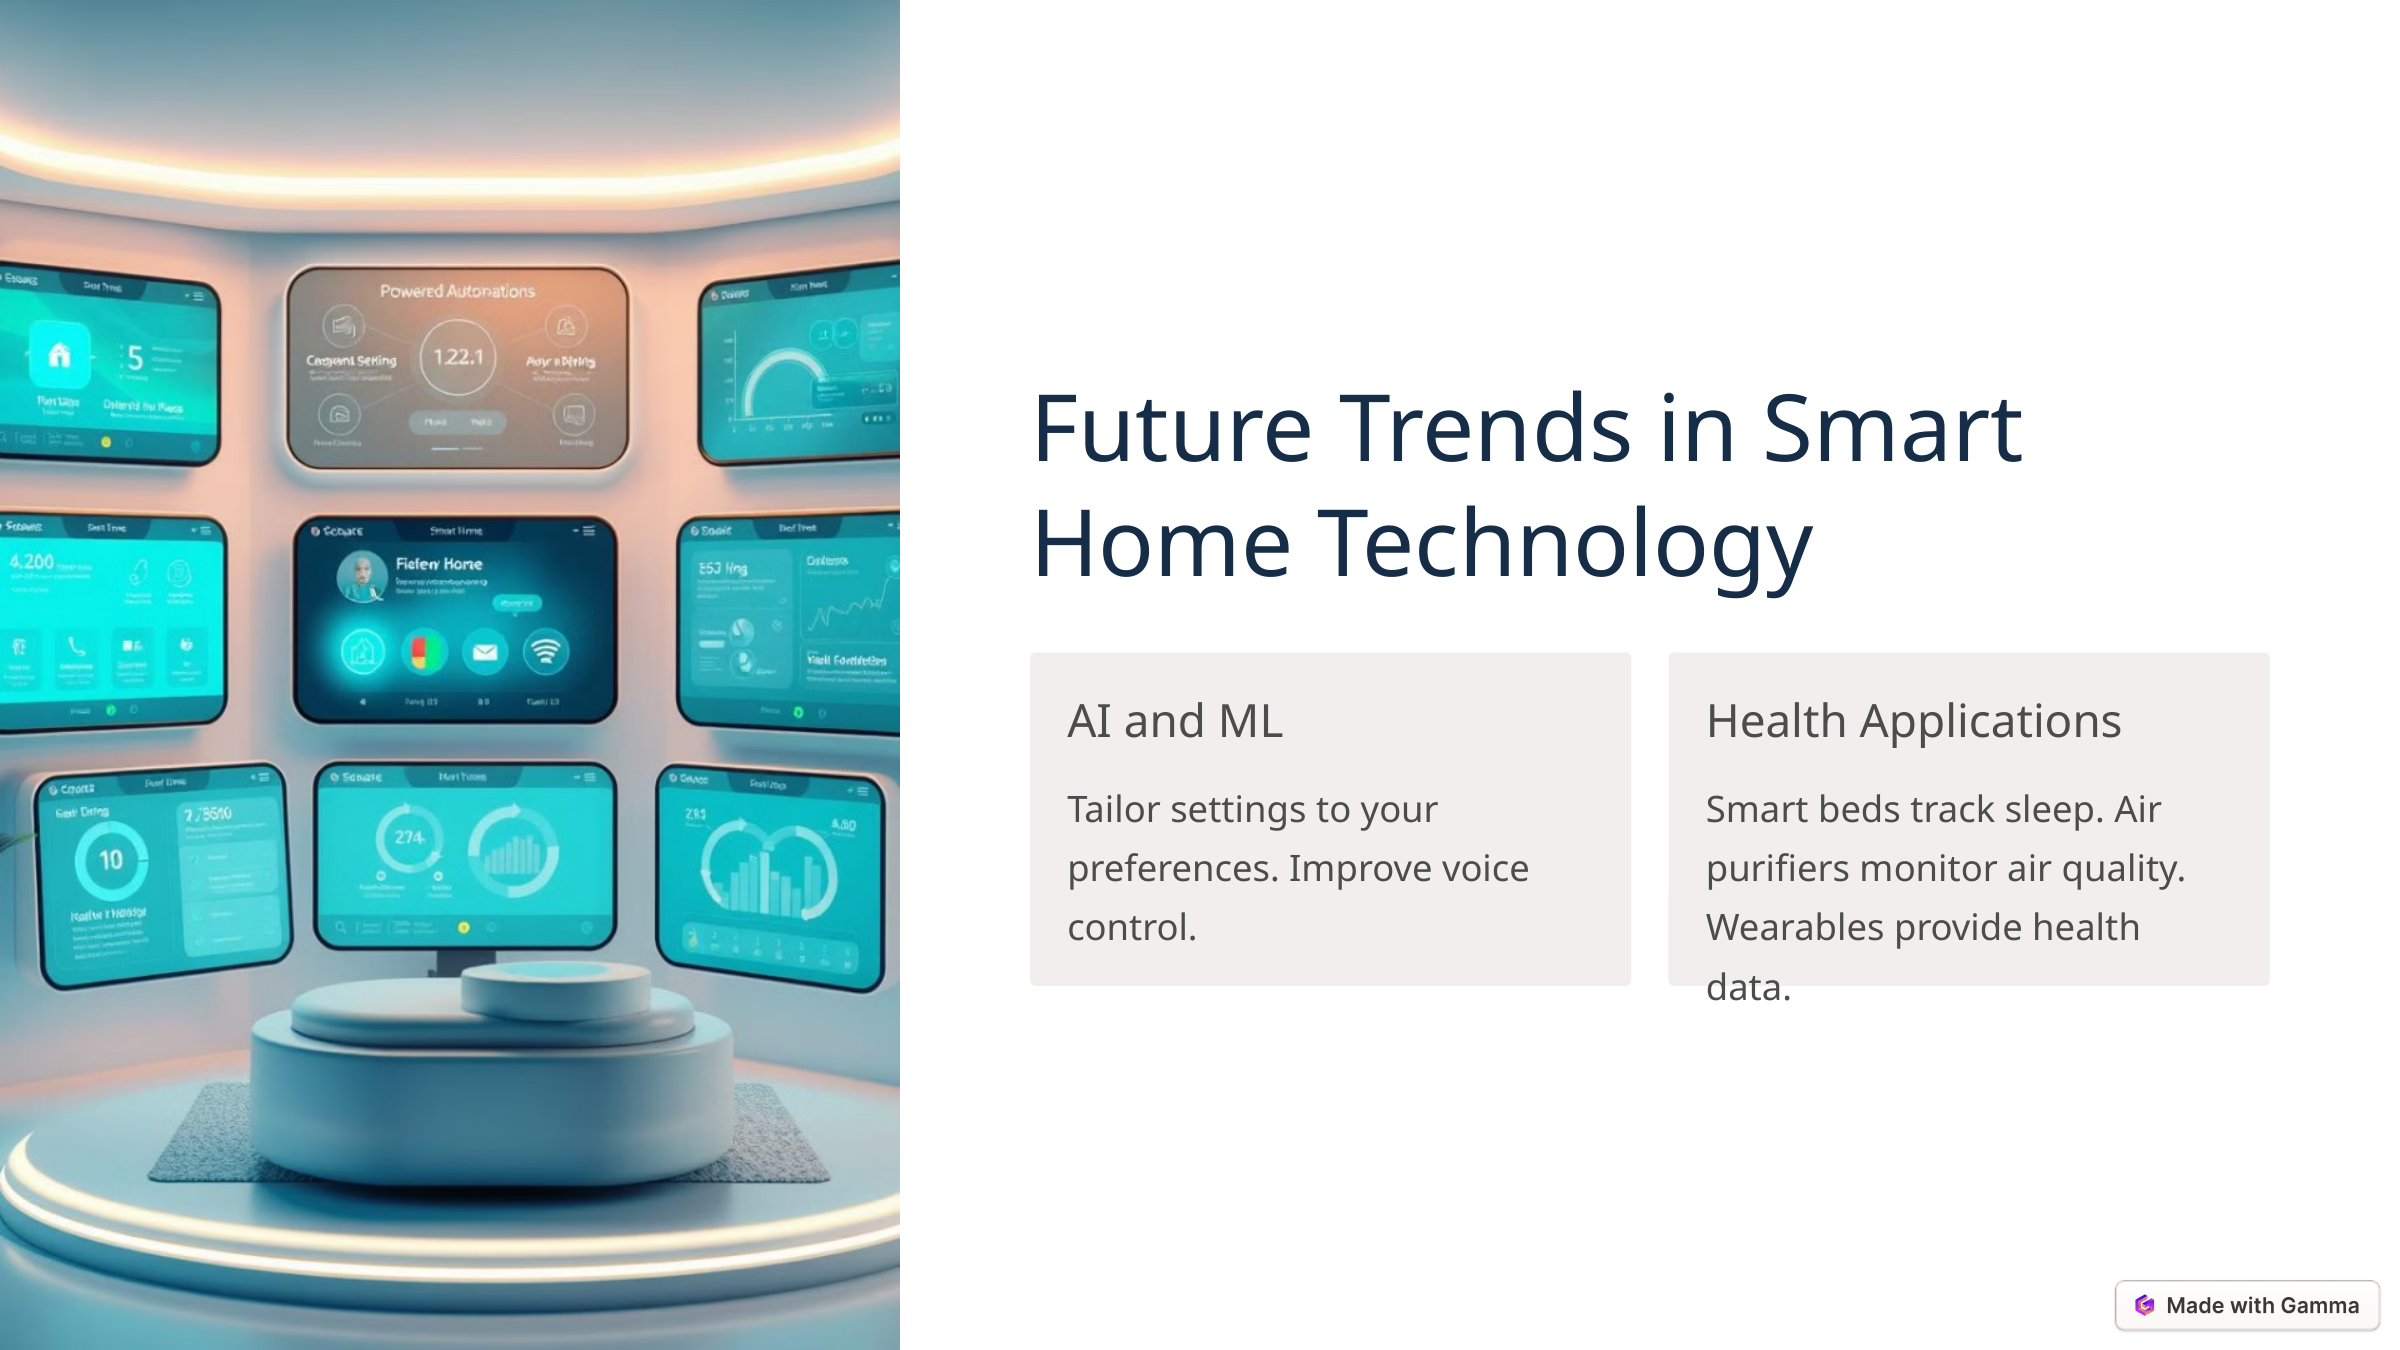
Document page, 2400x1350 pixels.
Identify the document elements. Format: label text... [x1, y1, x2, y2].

text_box Future Trends in Smart Home Technology [1030, 364, 2270, 597]
text_box AI and ML [1067, 689, 1533, 748]
text_box [1668, 652, 2270, 986]
text_box Health Applications [1705, 689, 2171, 748]
text_box Smart beds track sleep. Air purifiers monitor air quality. Wearables provide health data. [1705, 770, 2233, 949]
picture [0, 0, 900, 1350]
picture [2106, 1271, 2389, 1339]
text_box [1030, 652, 1632, 986]
text_box Tailor settings to your preferences. Improve voice control. [1067, 770, 1595, 949]
